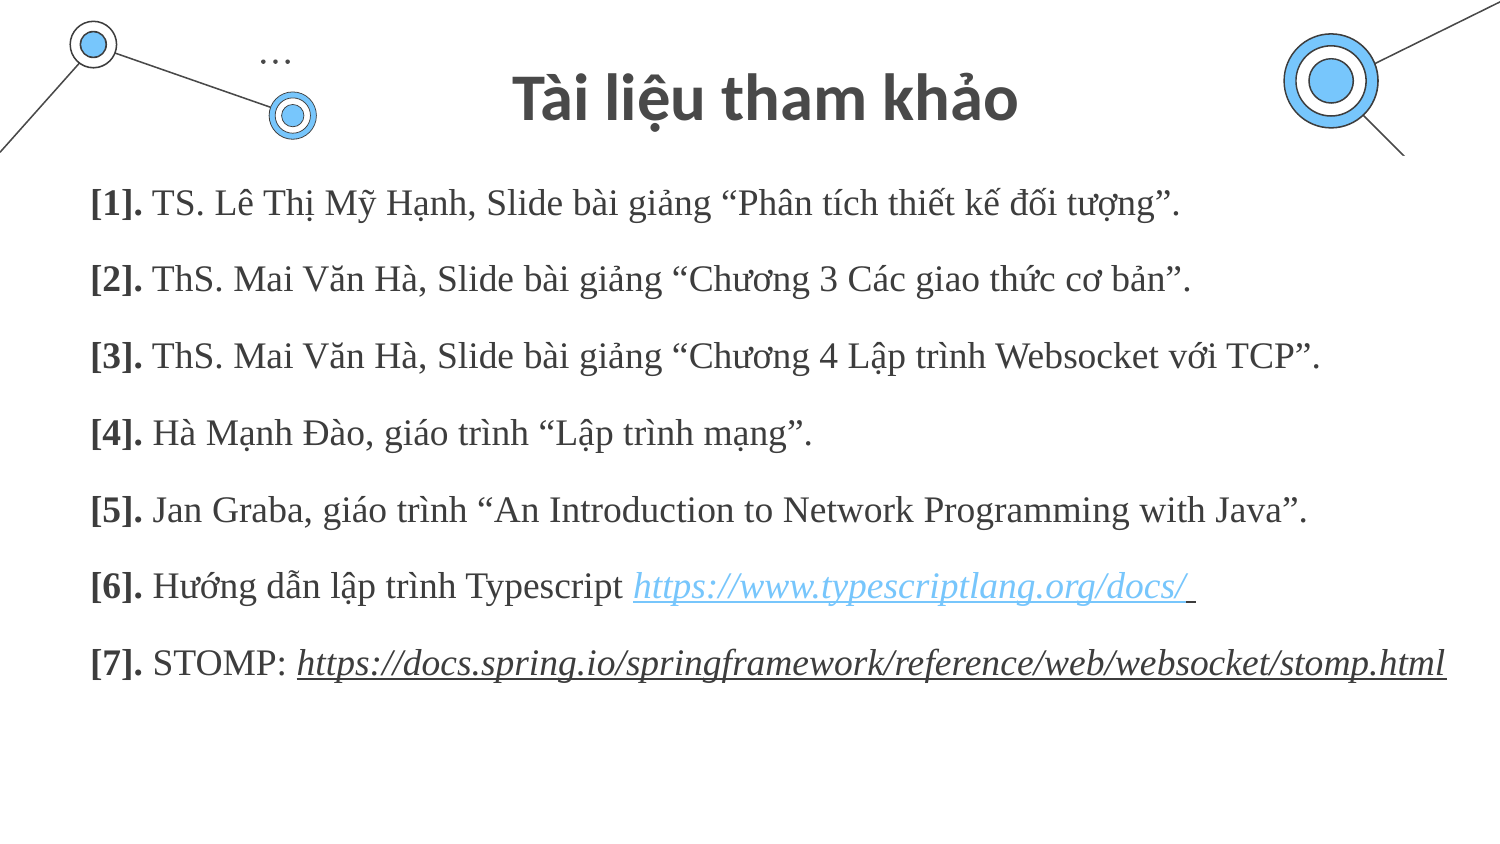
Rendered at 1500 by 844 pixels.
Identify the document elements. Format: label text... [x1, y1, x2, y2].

text_box [1]. TS. Lê Thị Mỹ Hạnh, Slide bài giảng “Phân tích thiết kế đối tượng”. [2]. ThS. Mai Văn Hà, Slide bài giảng “Chương 3 Các giao thức cơ bản”. [3]. ThS. Mai Văn Hà, Slide bài giảng “Chương 4 Lập trình Websocket với TCP”. [4]. Hà Mạnh Đào, giáo trình “Lập trình mạng”. [5]. Jan Graba, giáo trình “An Introduction to Network Programming with Java”. [6]. Hướng dẫn lập trình Typescript https://www.typescriptlang.org/docs/ [7]. STOMP: https://docs.spring.io/springframework/reference/web/websocket/stomp.html [0, 154, 1482, 799]
title Tài liệu tham khảo [134, 38, 1398, 133]
